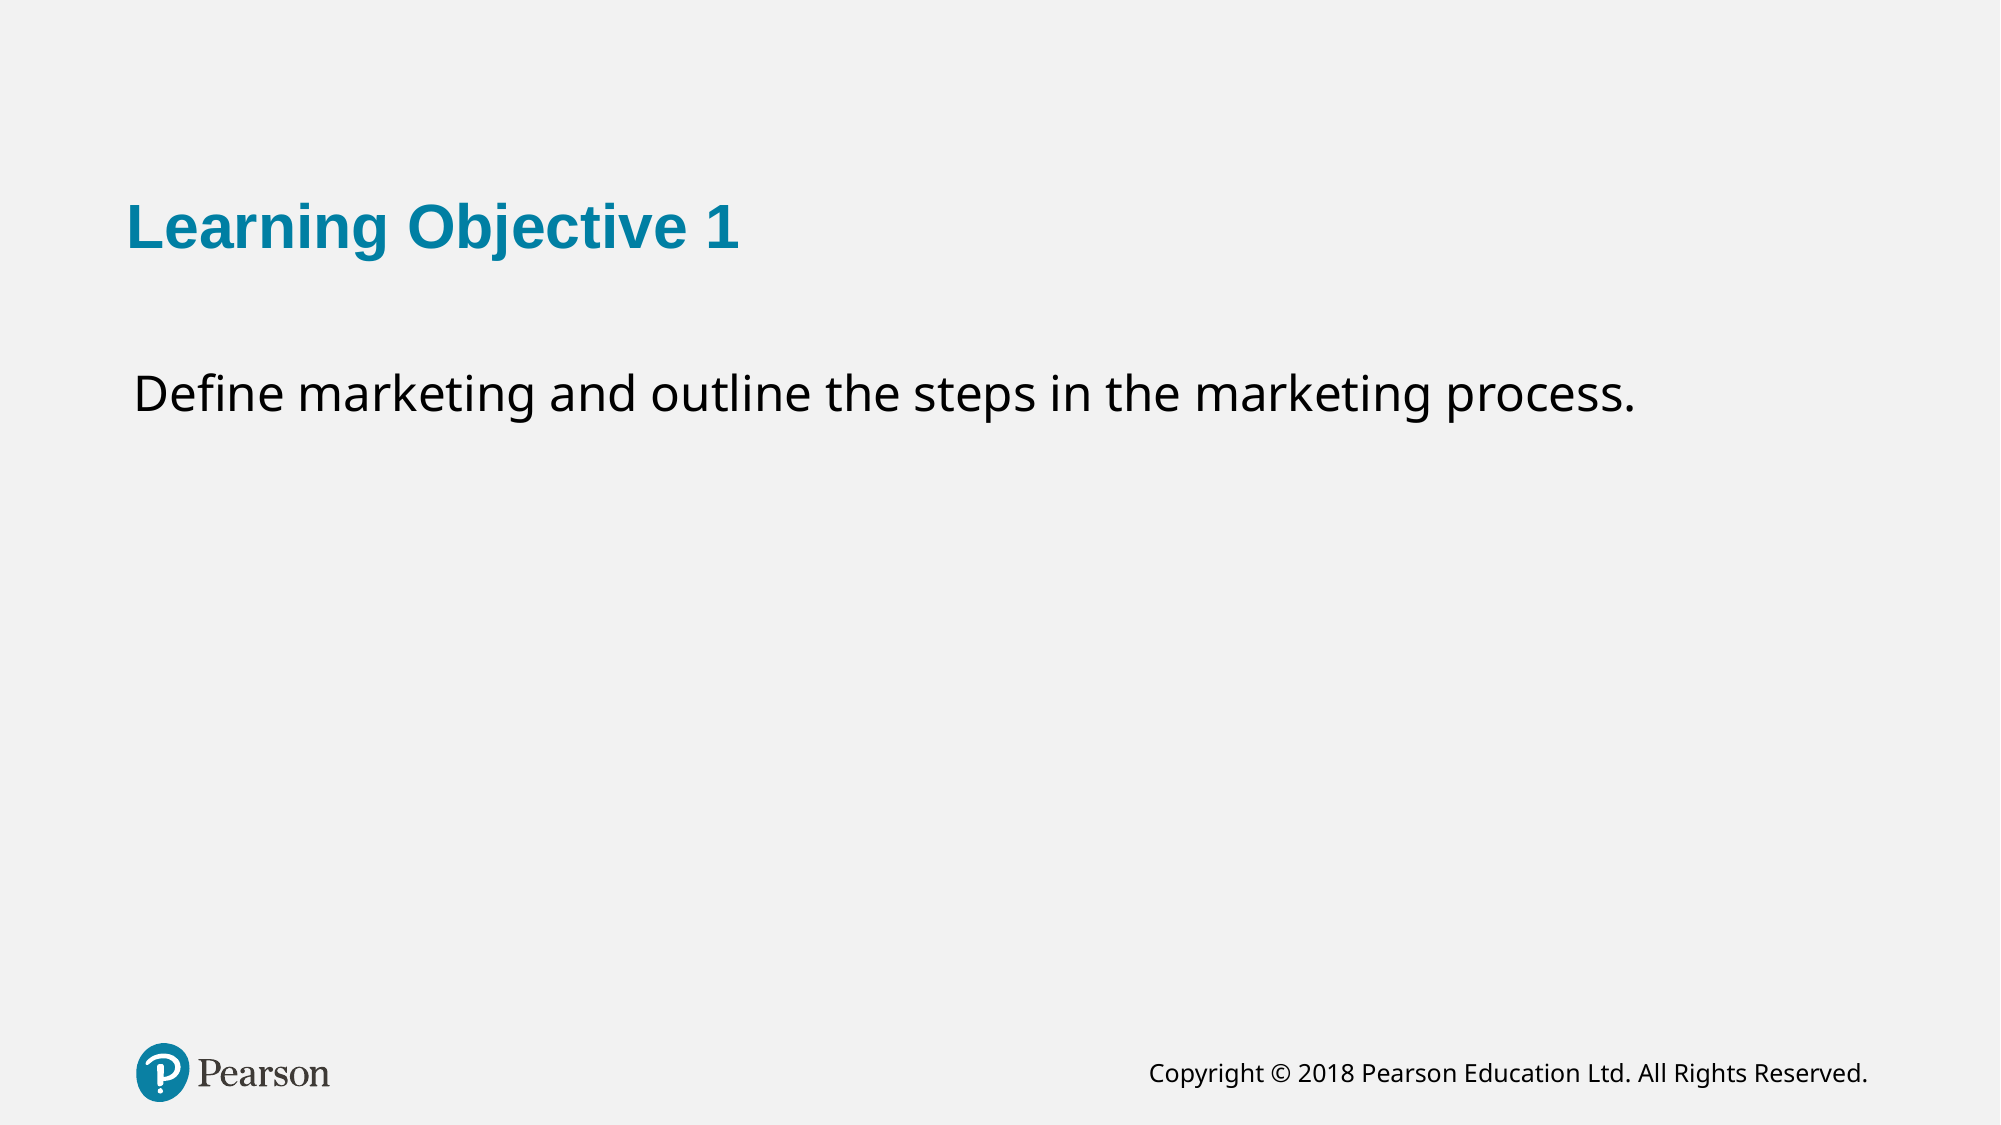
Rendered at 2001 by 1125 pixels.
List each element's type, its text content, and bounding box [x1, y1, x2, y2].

list Define marketing and outline the steps in the marketing process. [118, 361, 1681, 580]
title Learning Objective 1 [111, 172, 1401, 285]
